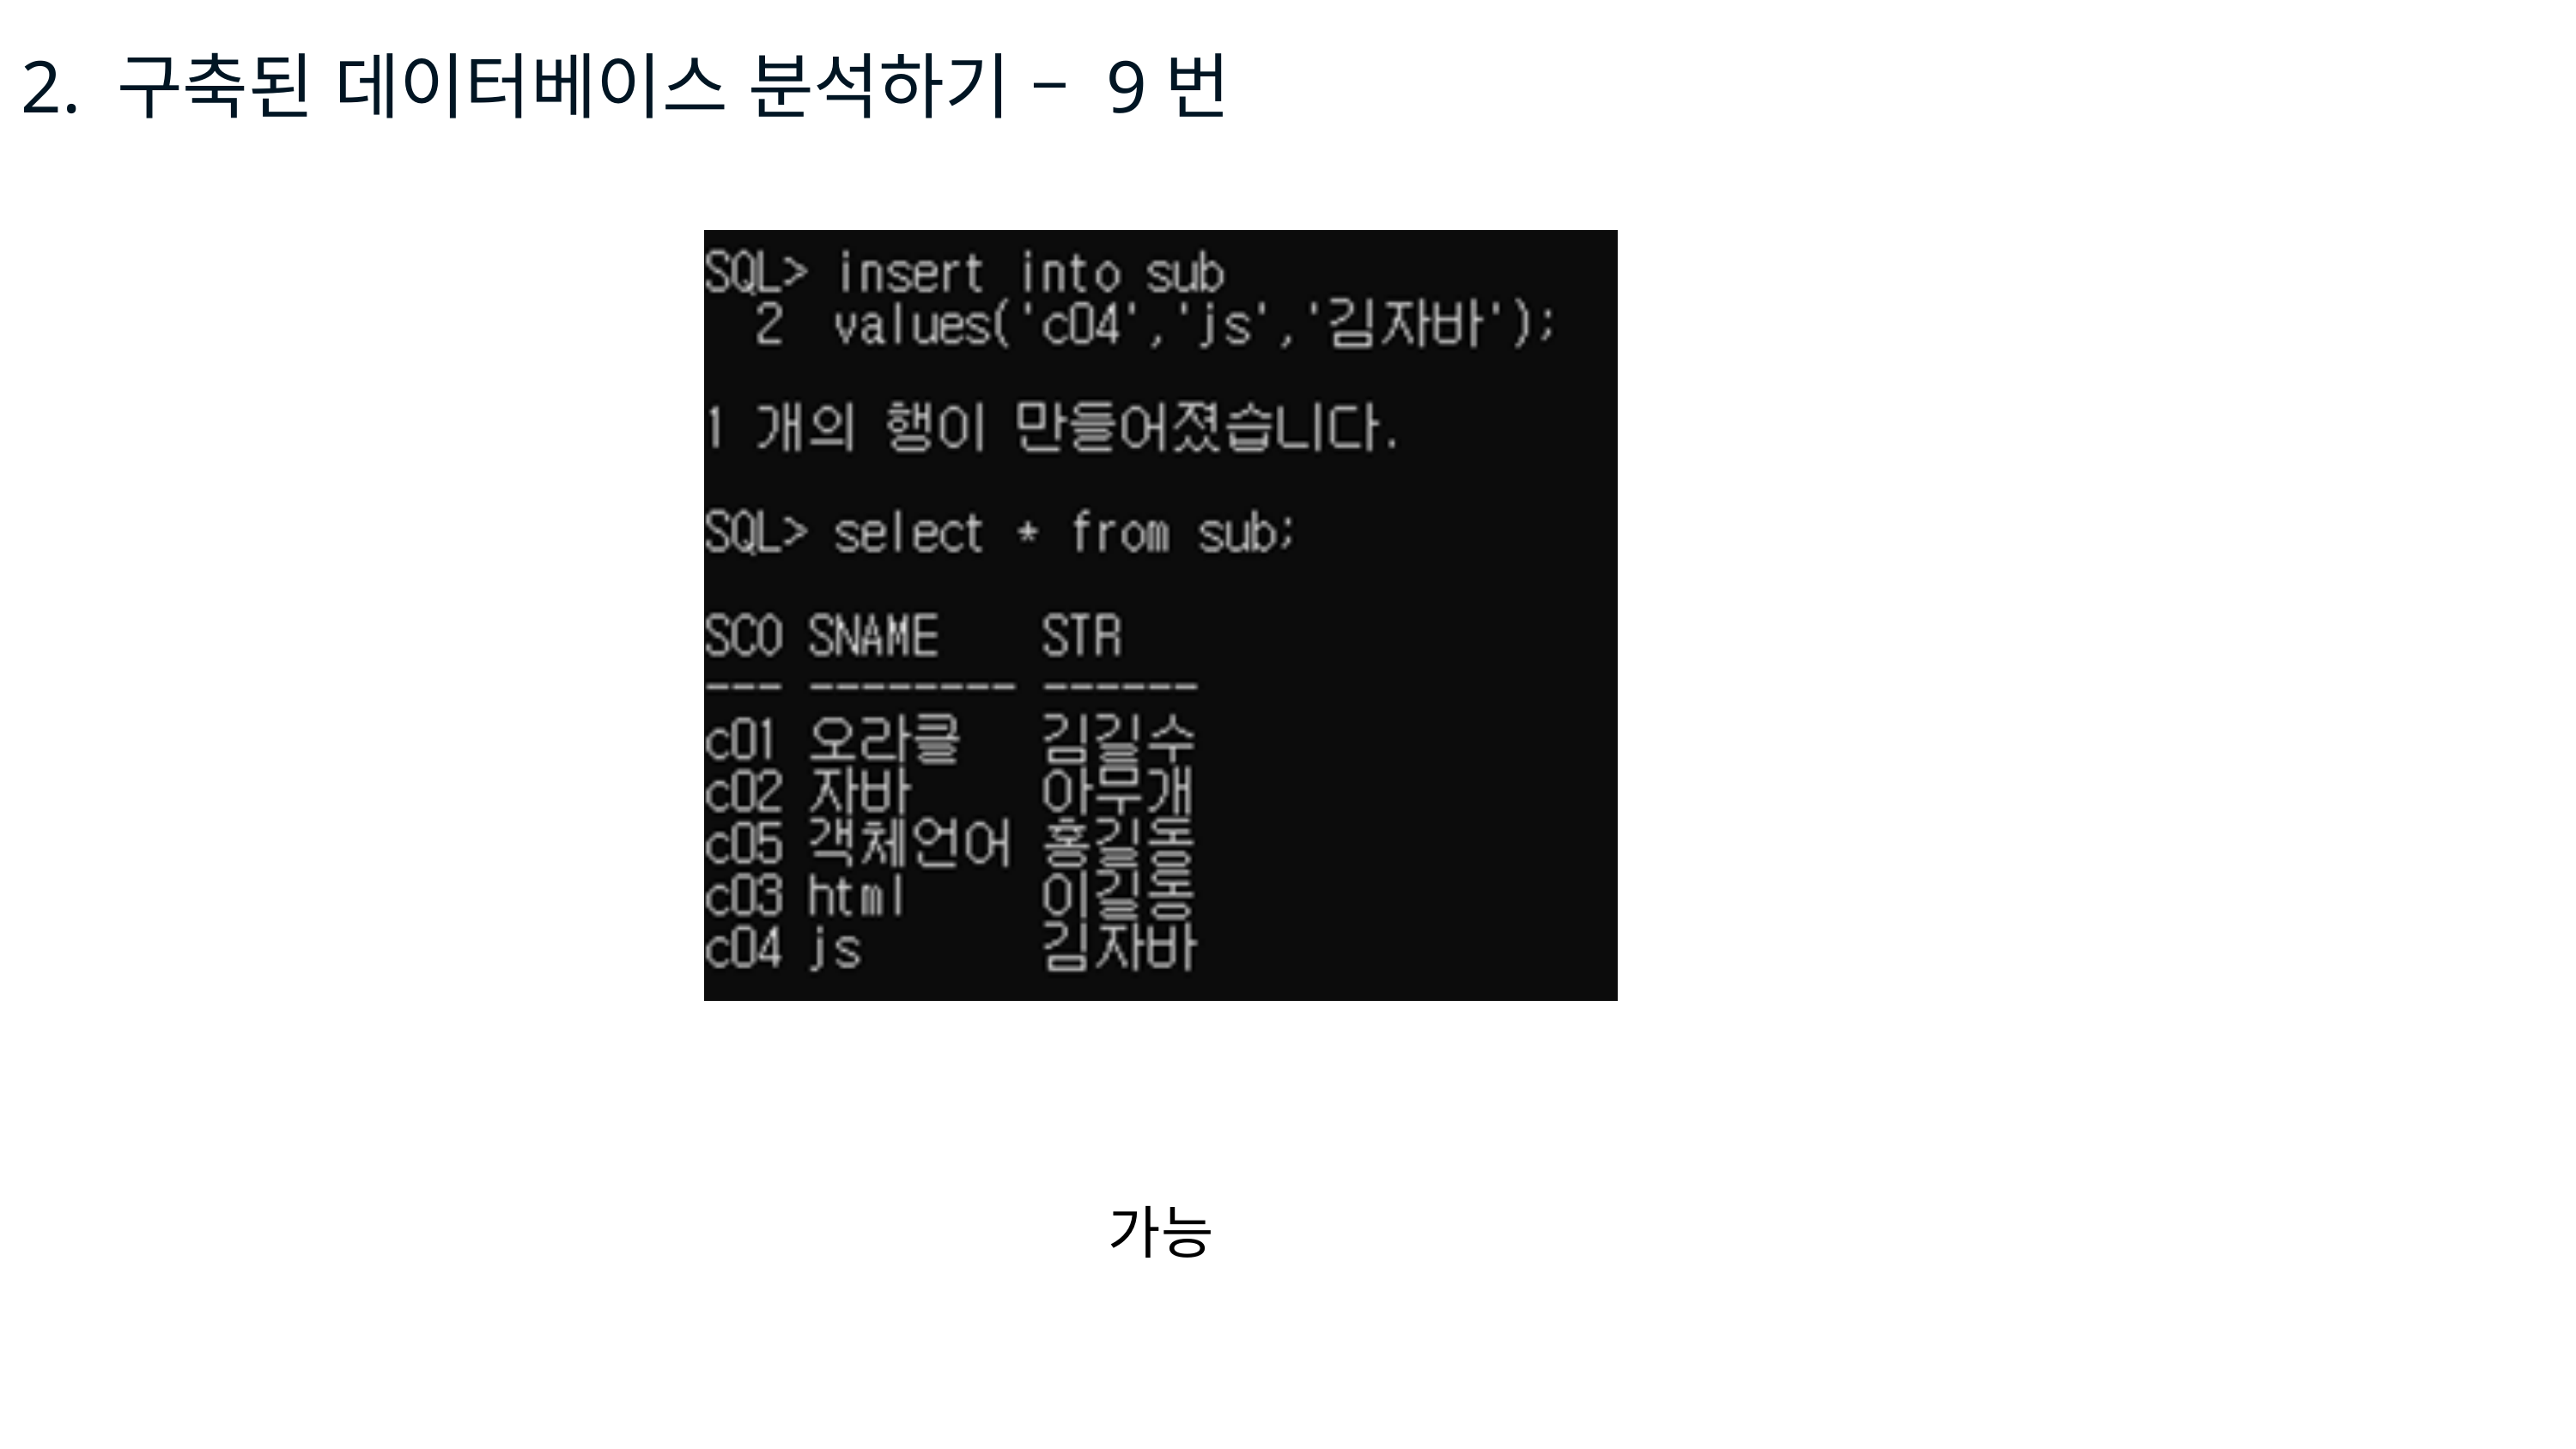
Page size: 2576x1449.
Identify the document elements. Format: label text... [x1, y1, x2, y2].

text_box 2. 구축된 데이터베이스 분석하기 – 9번 [21, 27, 1394, 127]
picture [704, 230, 1618, 1001]
text_box 가능 [336, 1190, 1986, 1271]
